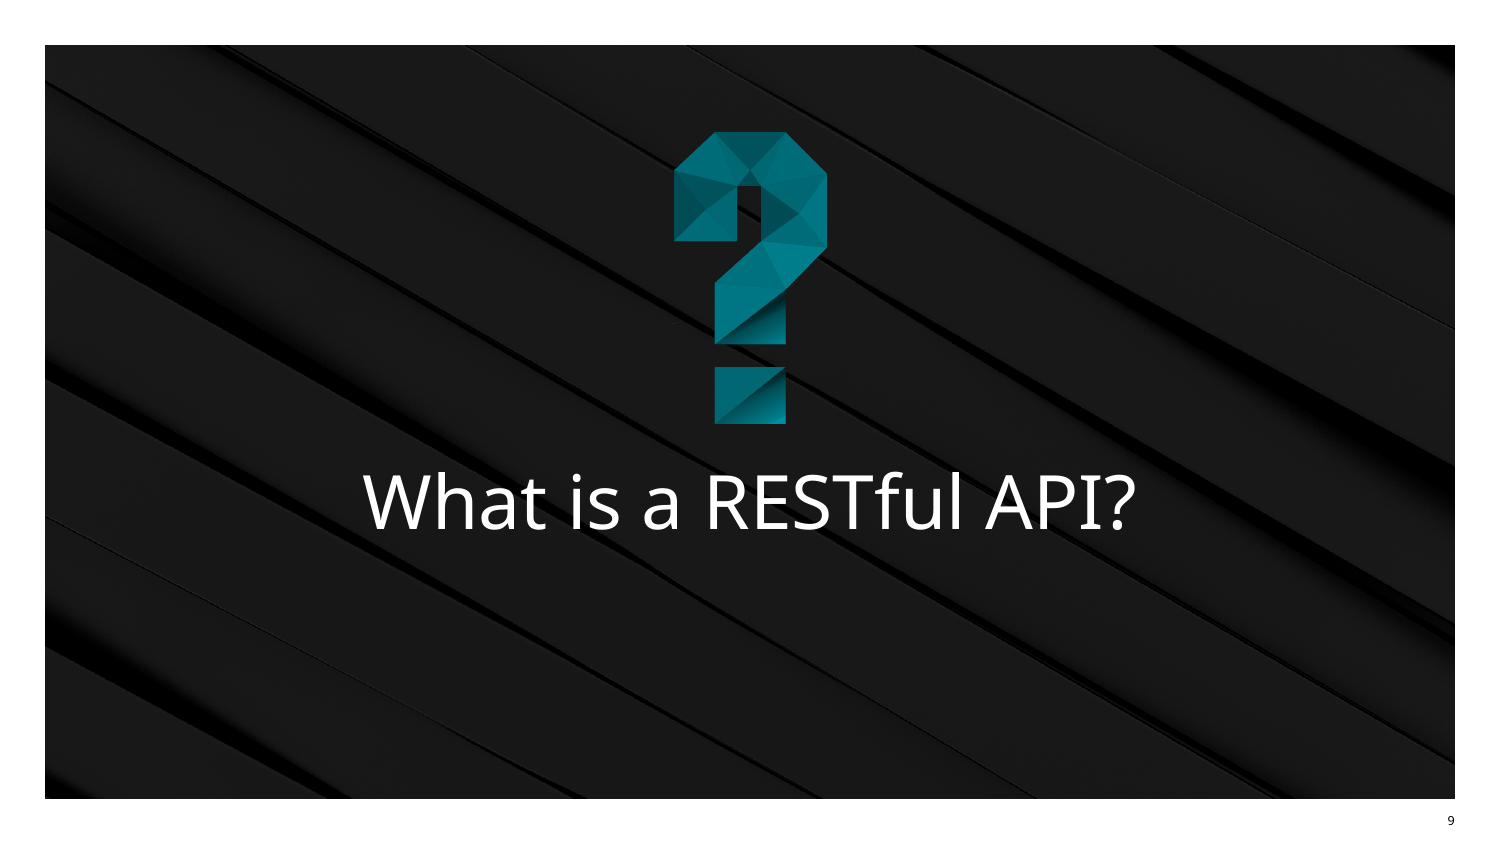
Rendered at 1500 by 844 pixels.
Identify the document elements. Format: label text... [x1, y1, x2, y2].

title What is a RESTful API? [0, 379, 1500, 799]
picture [45, 45, 1455, 379]
